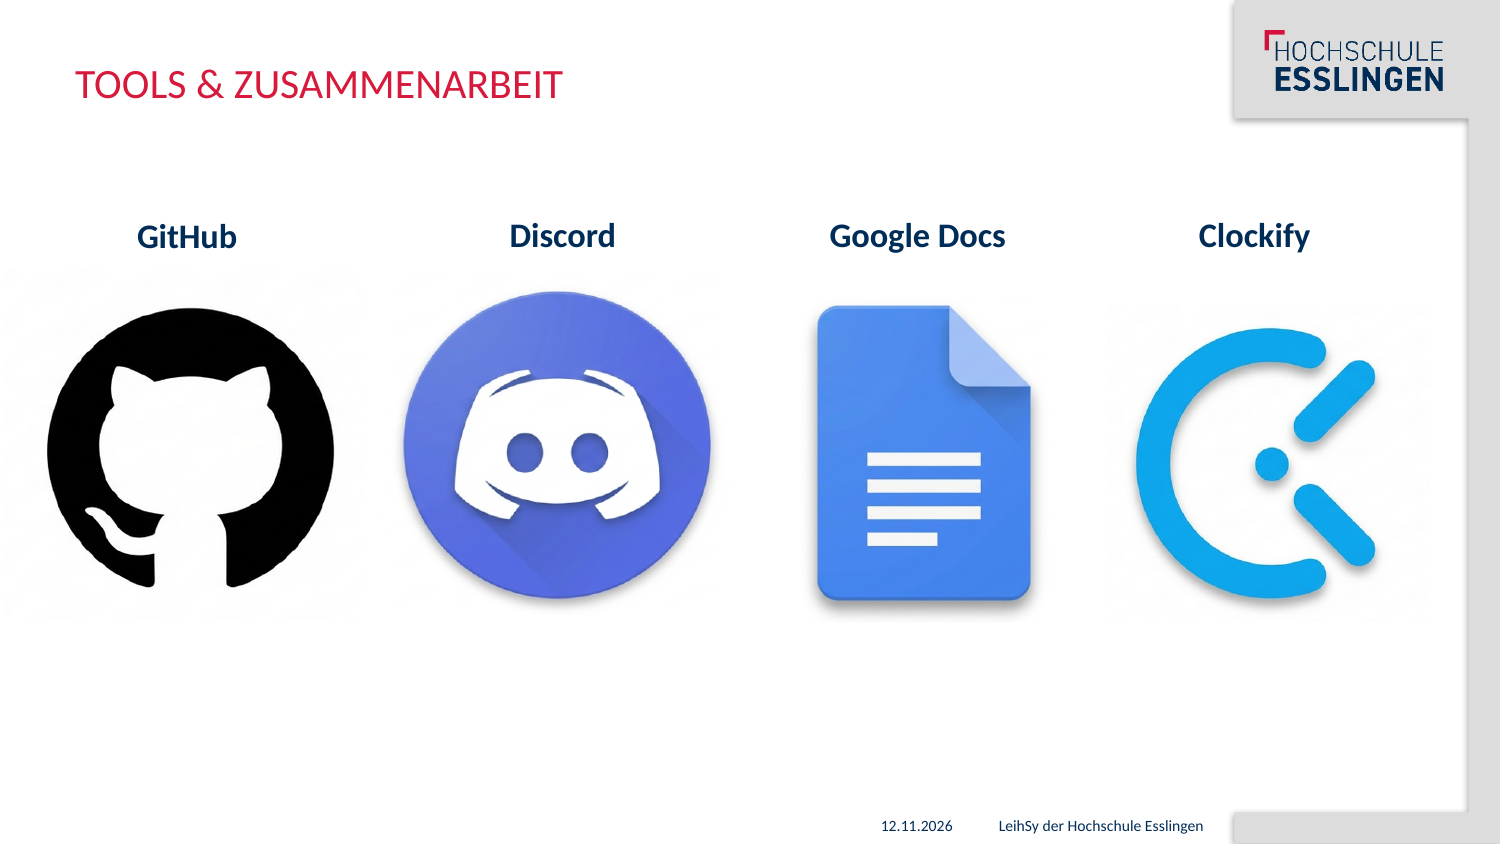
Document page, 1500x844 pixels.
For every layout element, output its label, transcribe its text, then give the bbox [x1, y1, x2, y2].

picture [3, 269, 365, 621]
picture [372, 270, 734, 622]
picture [757, 294, 1095, 623]
text_box Google Docs [829, 206, 1080, 271]
text_box Clockify [1198, 206, 1342, 271]
picture [1258, 23, 1460, 92]
list GitHub [137, 206, 259, 268]
text_box Discord [509, 205, 632, 268]
title Tools & Zusammenarbeit [75, 56, 1136, 108]
footer LeihSy der Hochschule Esslingen [998, 816, 1235, 843]
picture [1105, 305, 1432, 622]
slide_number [880, 816, 998, 843]
